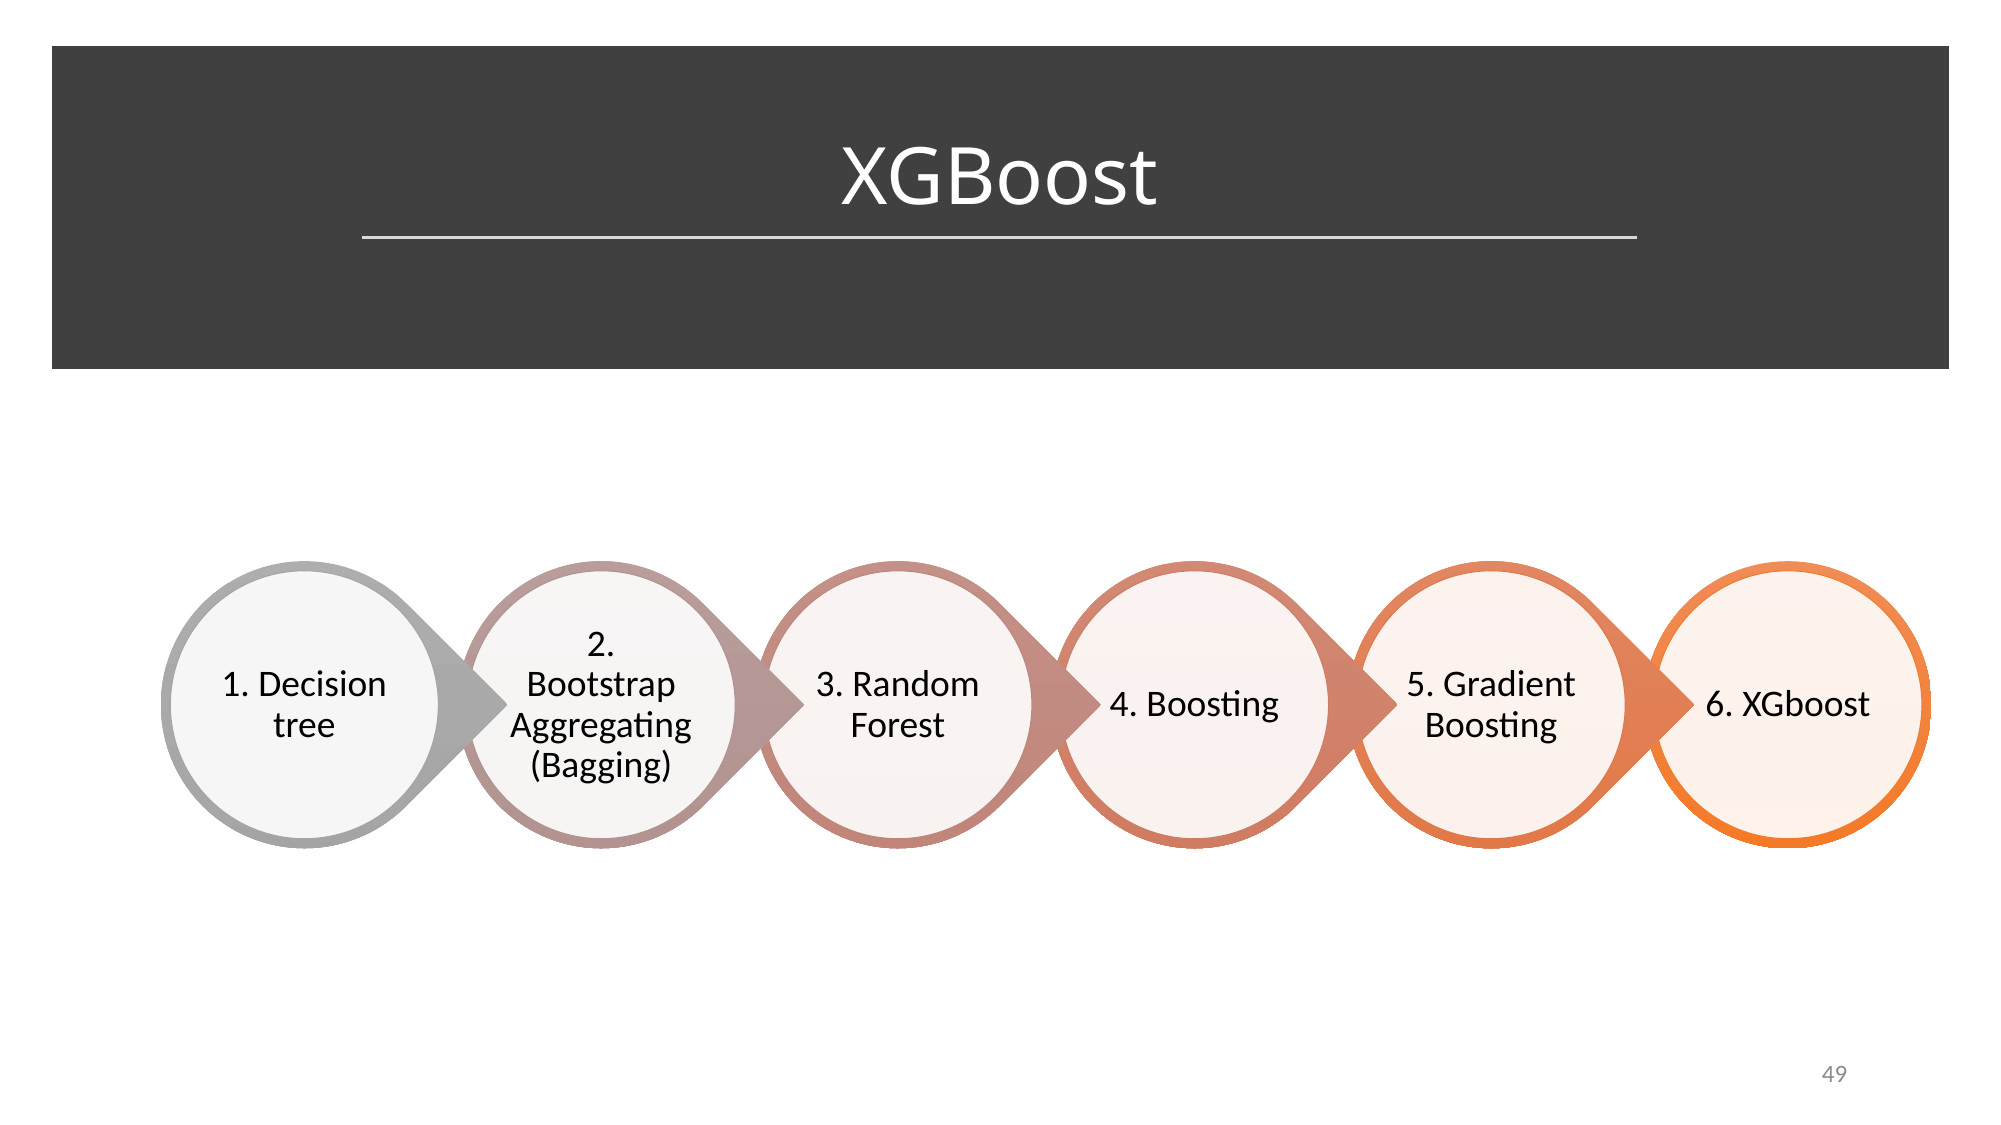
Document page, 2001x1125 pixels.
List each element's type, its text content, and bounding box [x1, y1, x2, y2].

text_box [86, 152, 1947, 1125]
title XGBoost [86, 76, 1914, 152]
text_box [61, 55, 1939, 360]
